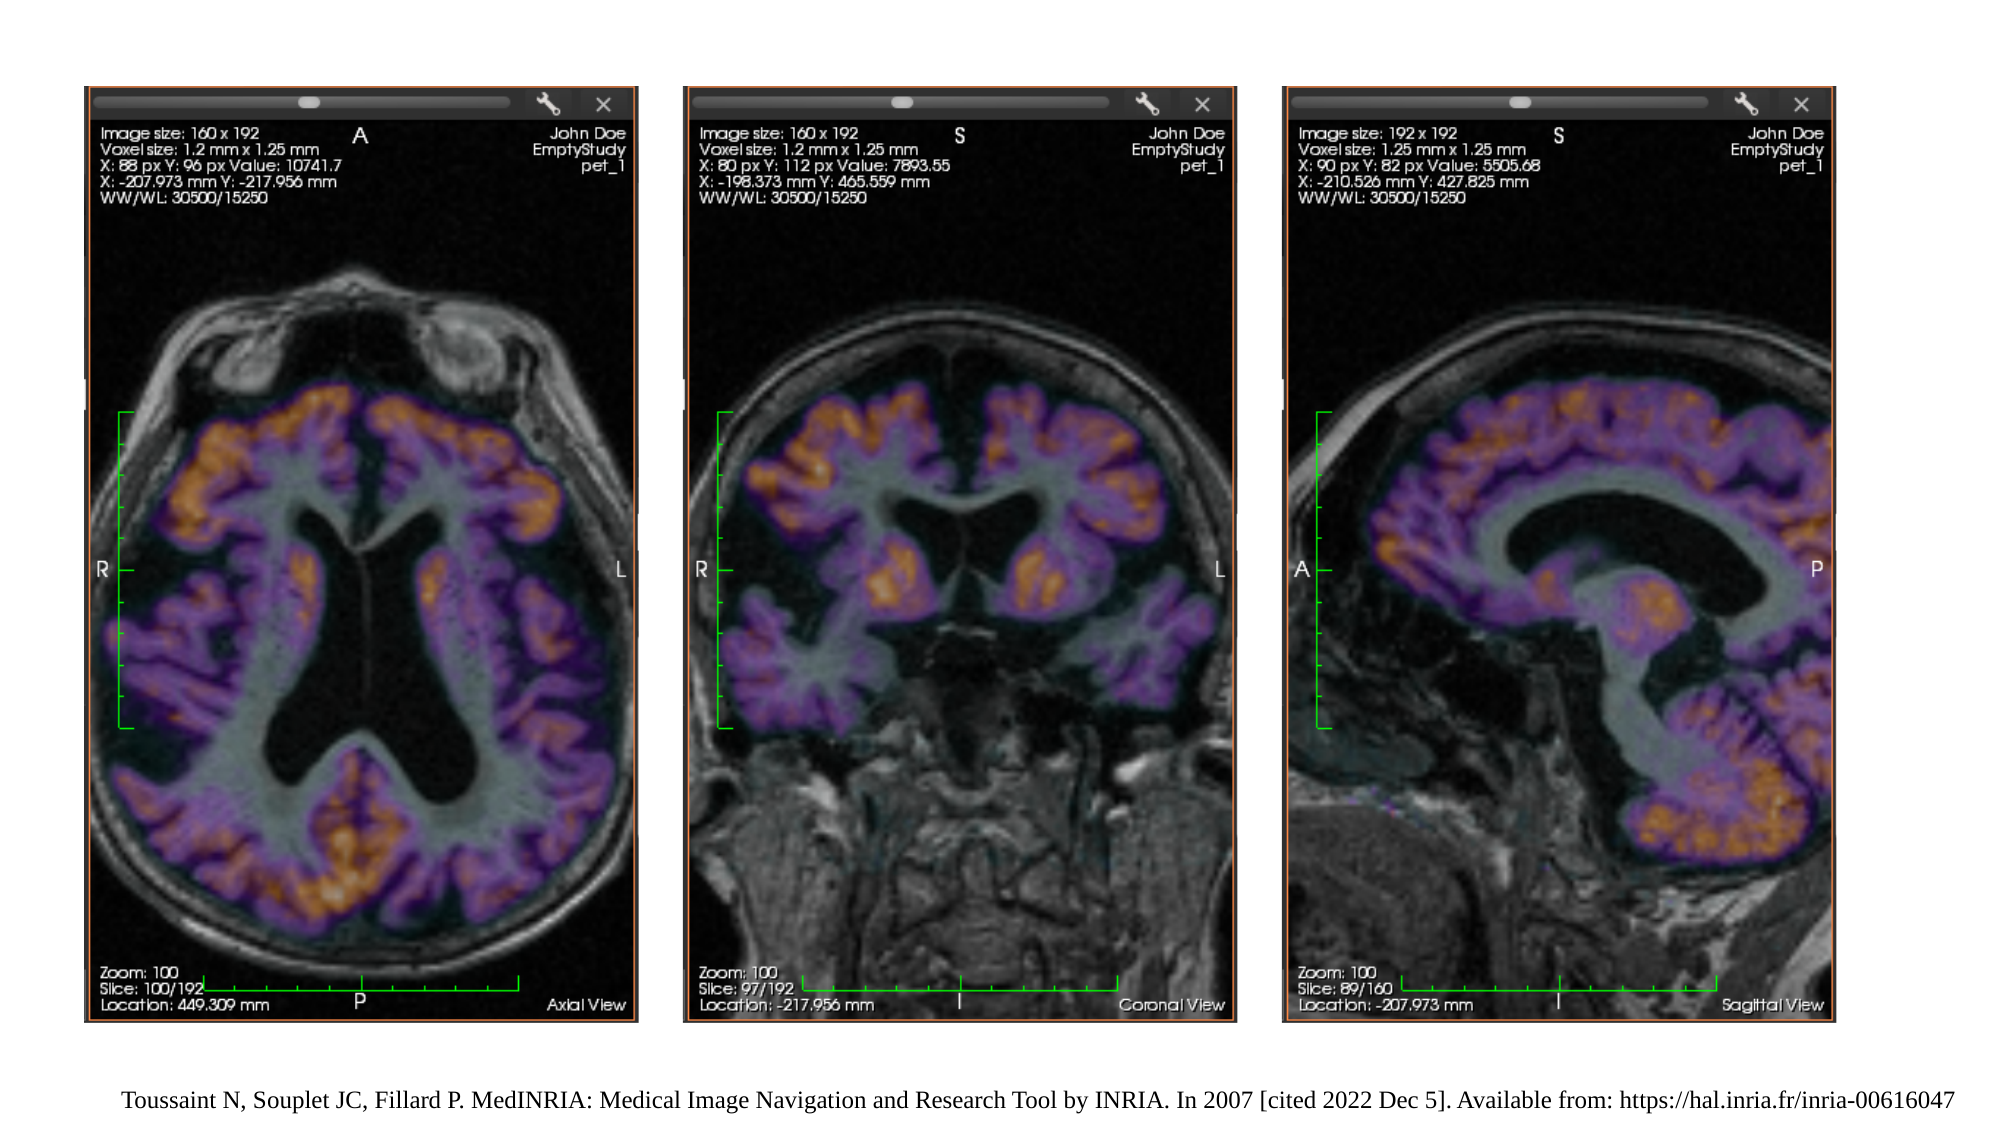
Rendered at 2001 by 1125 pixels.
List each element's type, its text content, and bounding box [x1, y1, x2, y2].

text_box Toussaint N, Souplet JC, Fillard P. MedINRIA: Medical Image Navigation and Research Tool by INRIA. In 2007 [cited 2022 Dec 5]. Available from: https://hal.inria.fr/inria-00616047 [99, 1076, 2000, 1122]
picture [1281, 86, 1837, 1023]
picture [84, 86, 639, 1023]
picture [682, 86, 1238, 1023]
